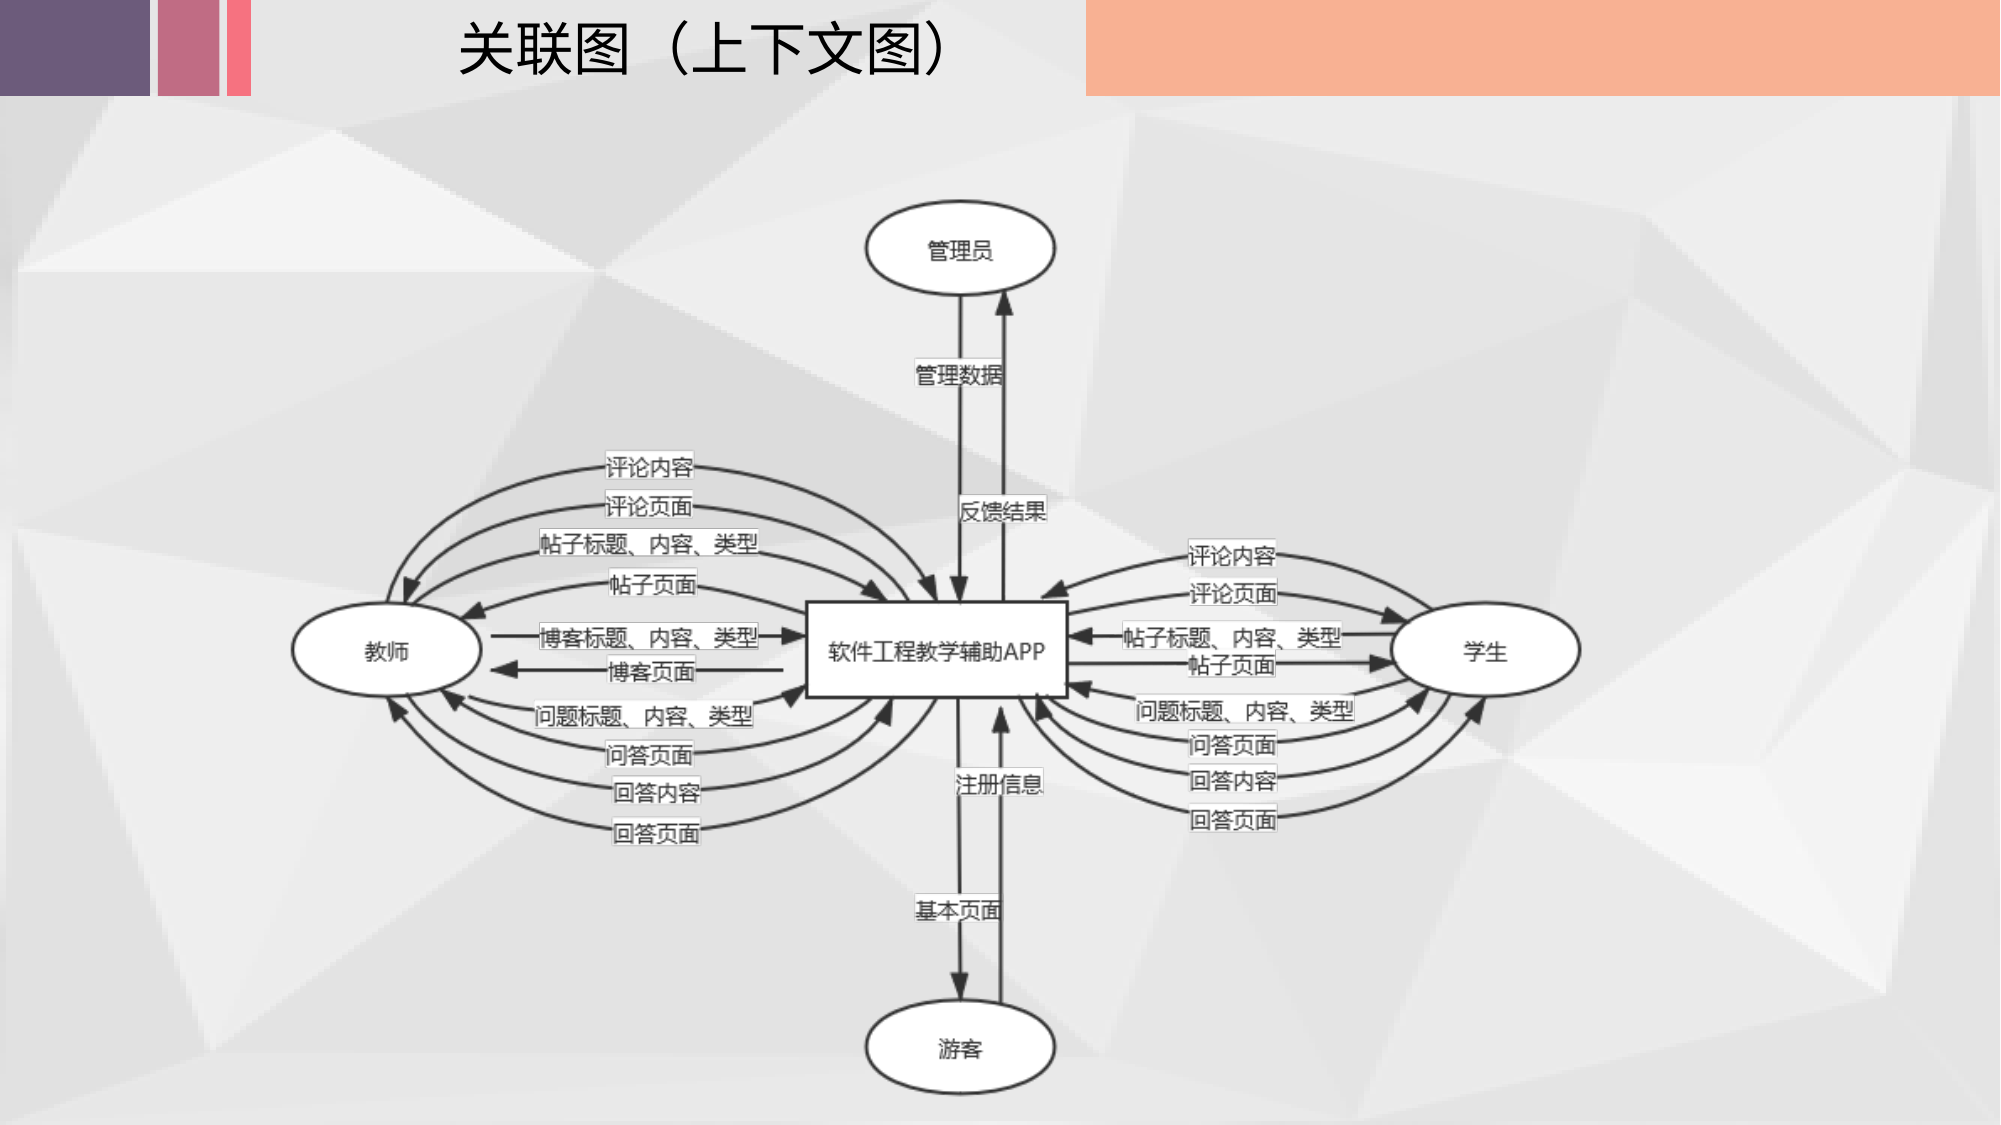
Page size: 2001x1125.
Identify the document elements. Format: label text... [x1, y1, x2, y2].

text_box [157, 0, 220, 96]
text_box [0, 0, 150, 96]
text_box [227, 0, 251, 96]
picture [0, 0, 2001, 1125]
text_box [1086, 0, 2000, 96]
text_box 关联图（上下文图） [442, 5, 997, 90]
